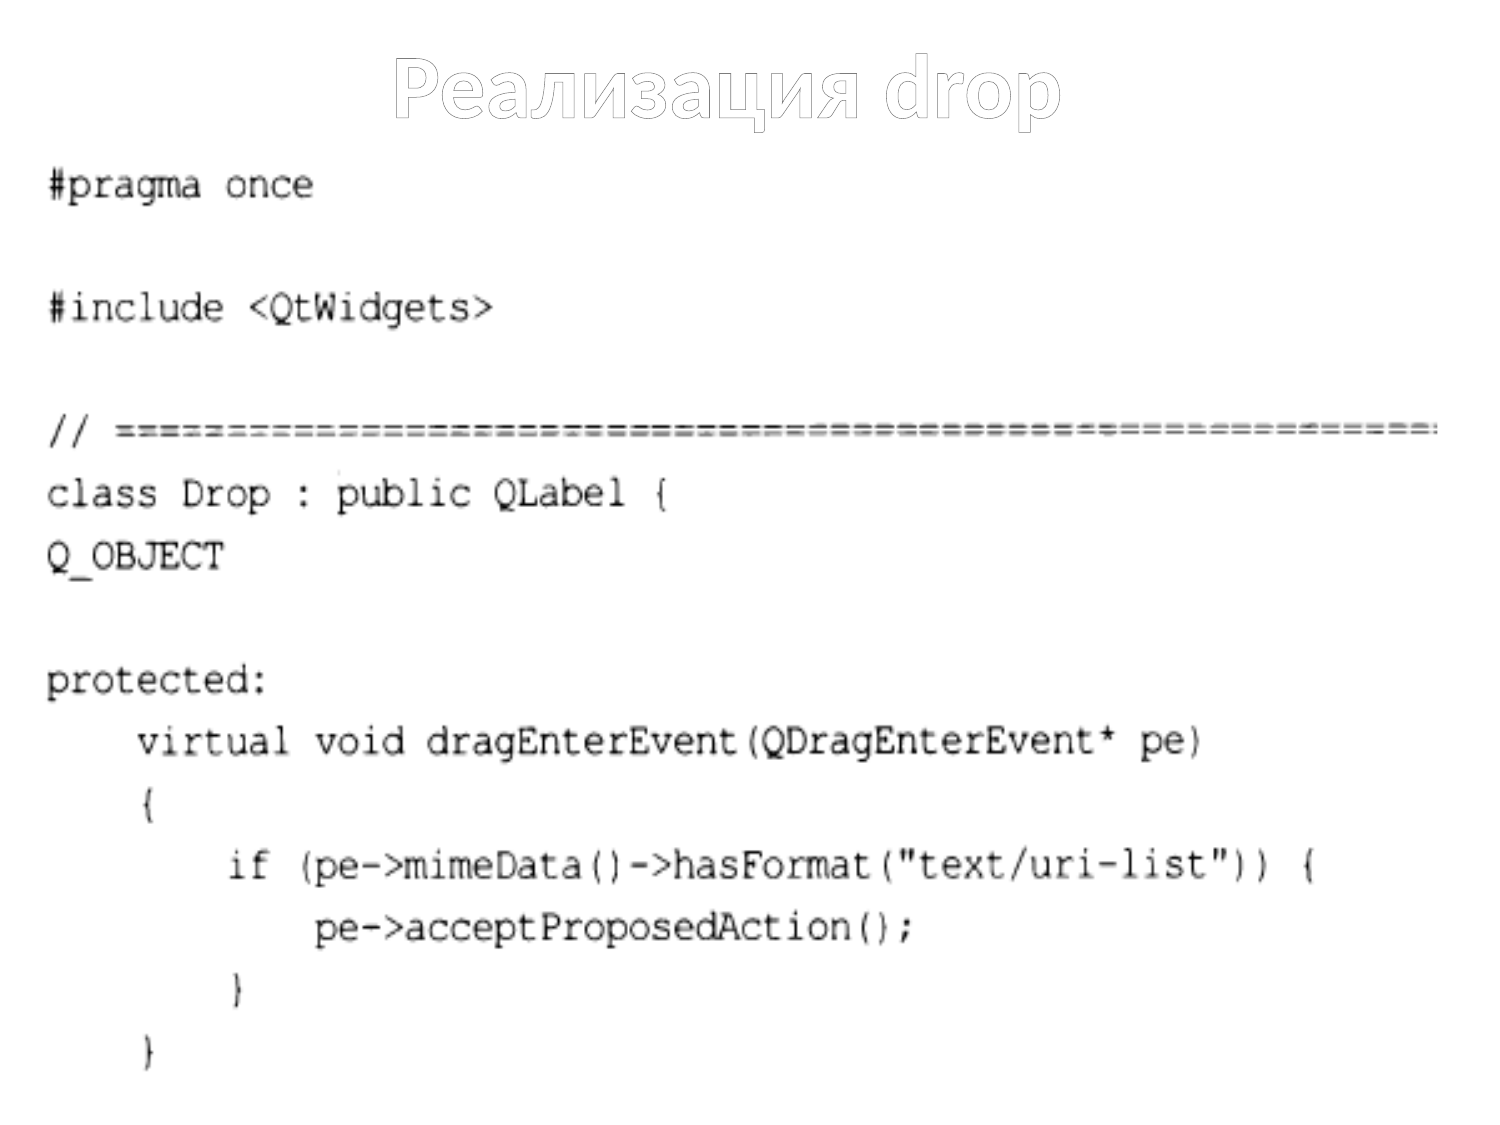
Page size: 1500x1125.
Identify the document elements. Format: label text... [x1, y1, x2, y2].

title Реализация drop [99, 0, 1375, 135]
picture [37, 137, 1438, 1076]
